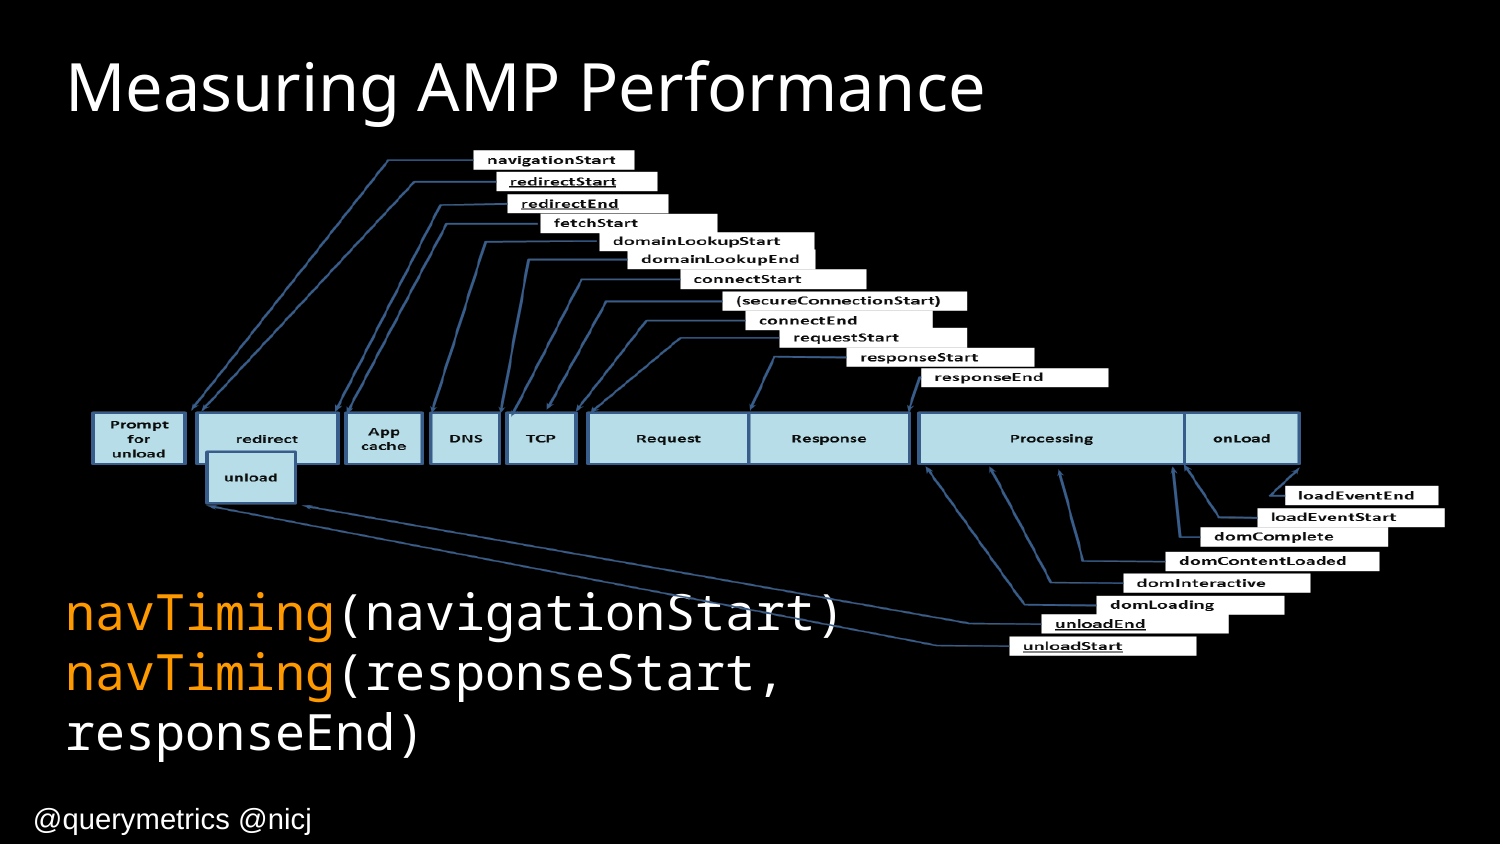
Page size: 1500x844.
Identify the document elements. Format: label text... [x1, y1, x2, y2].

list navTiming(navigationStart) navTiming(responseStart, responseEnd) [55, 565, 1178, 776]
title Measuring AMP Performance [55, 21, 1445, 149]
picture [90, 148, 1445, 661]
